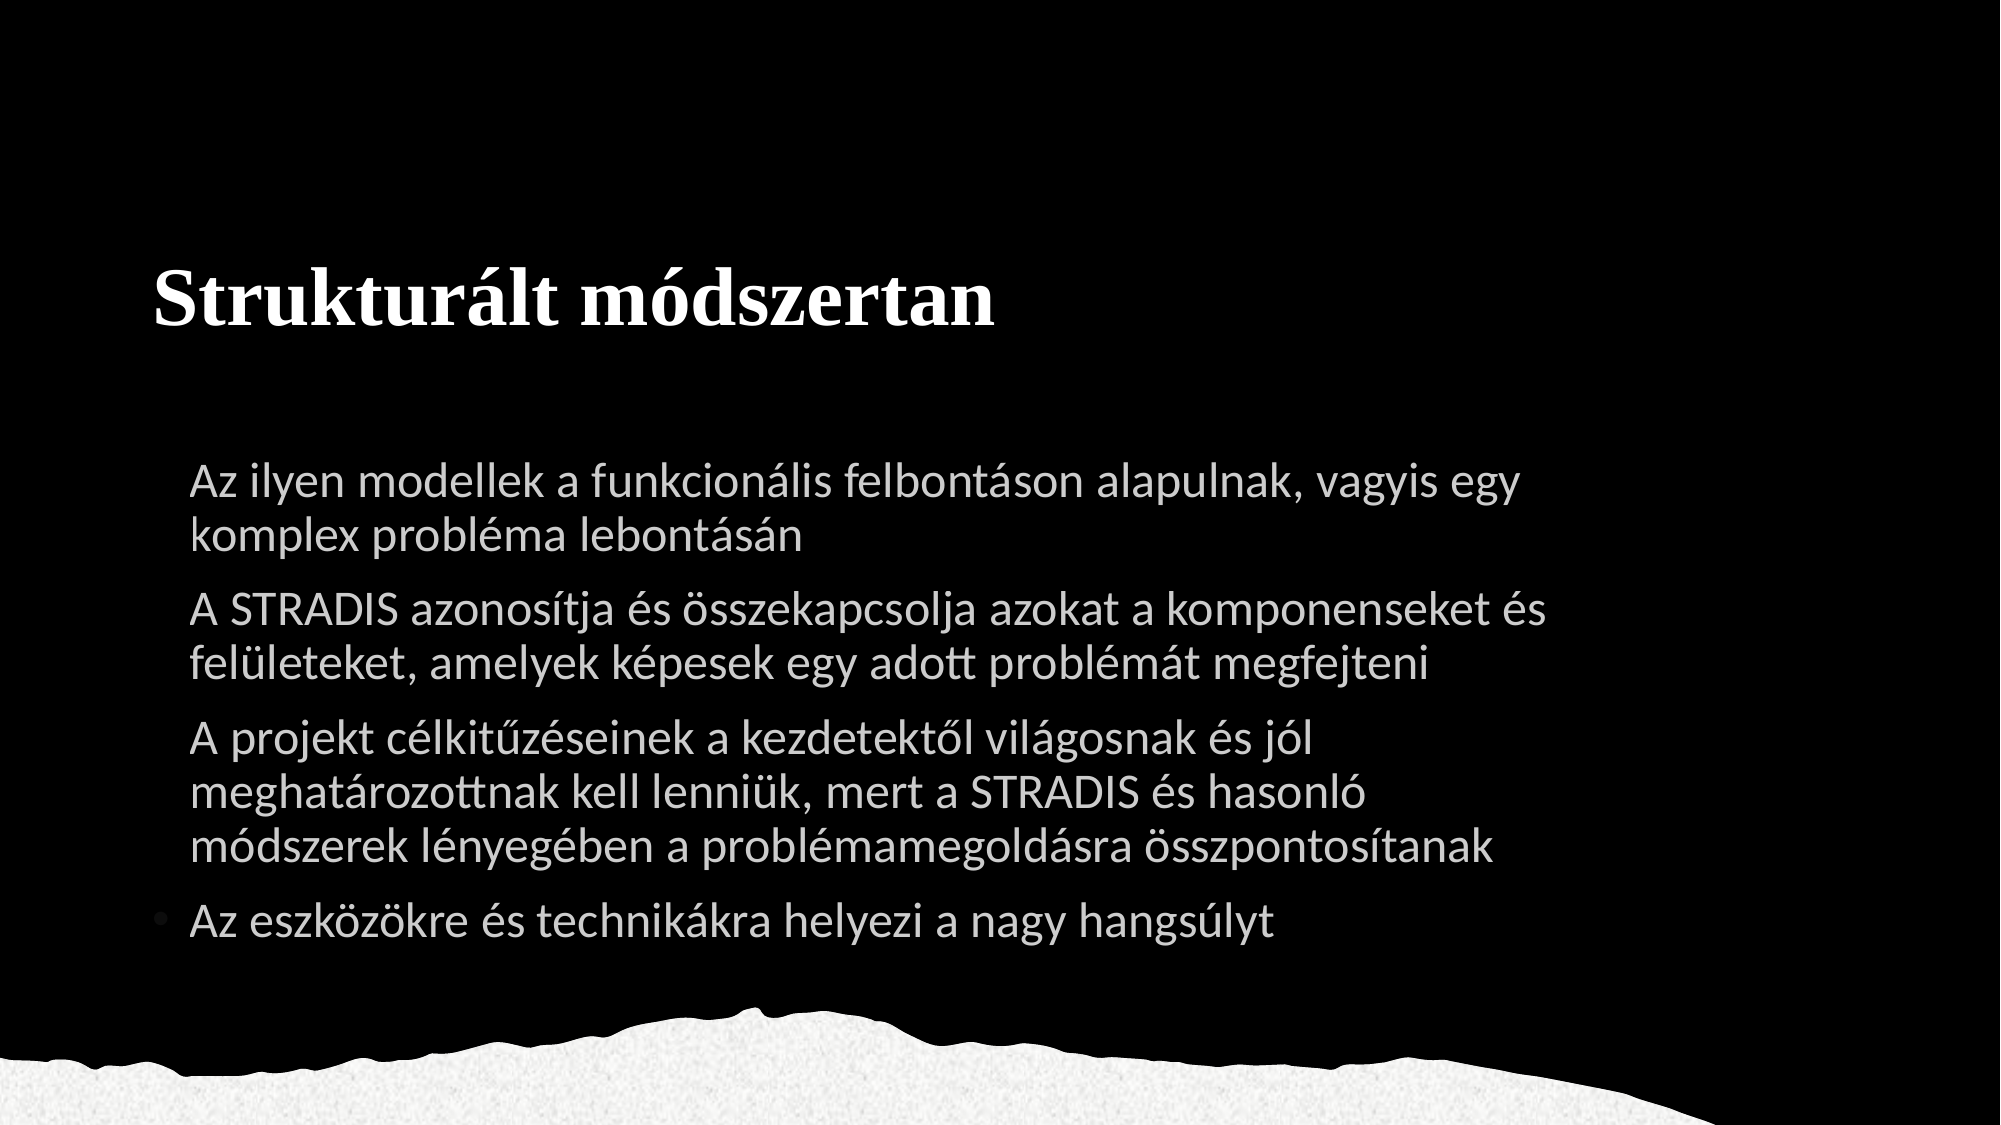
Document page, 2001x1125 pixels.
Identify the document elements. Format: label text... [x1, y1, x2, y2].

title Strukturált módszertan [137, 245, 1572, 446]
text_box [0, 1007, 1716, 1125]
text_box [0, 0, 2000, 1125]
list Az ilyen modellek a funkcionális felbontáson alapulnak, vagyis egy komplex probléma lebontásán A STRADIS azonosítja és összekapcsolja azokat a komponenseket és felületeket, amelyek képesek egy adott problémát megfejteni A projekt célkitűzéseinek a kezdetektől világosnak és jól meghatározottnak kell lenniük, mert a STRADIS és hasonló módszerek lényegében a problémamegoldásra összpontosítanak Az eszközökre és technikákra helyezi a nagy hangsúlyt [137, 446, 1572, 849]
